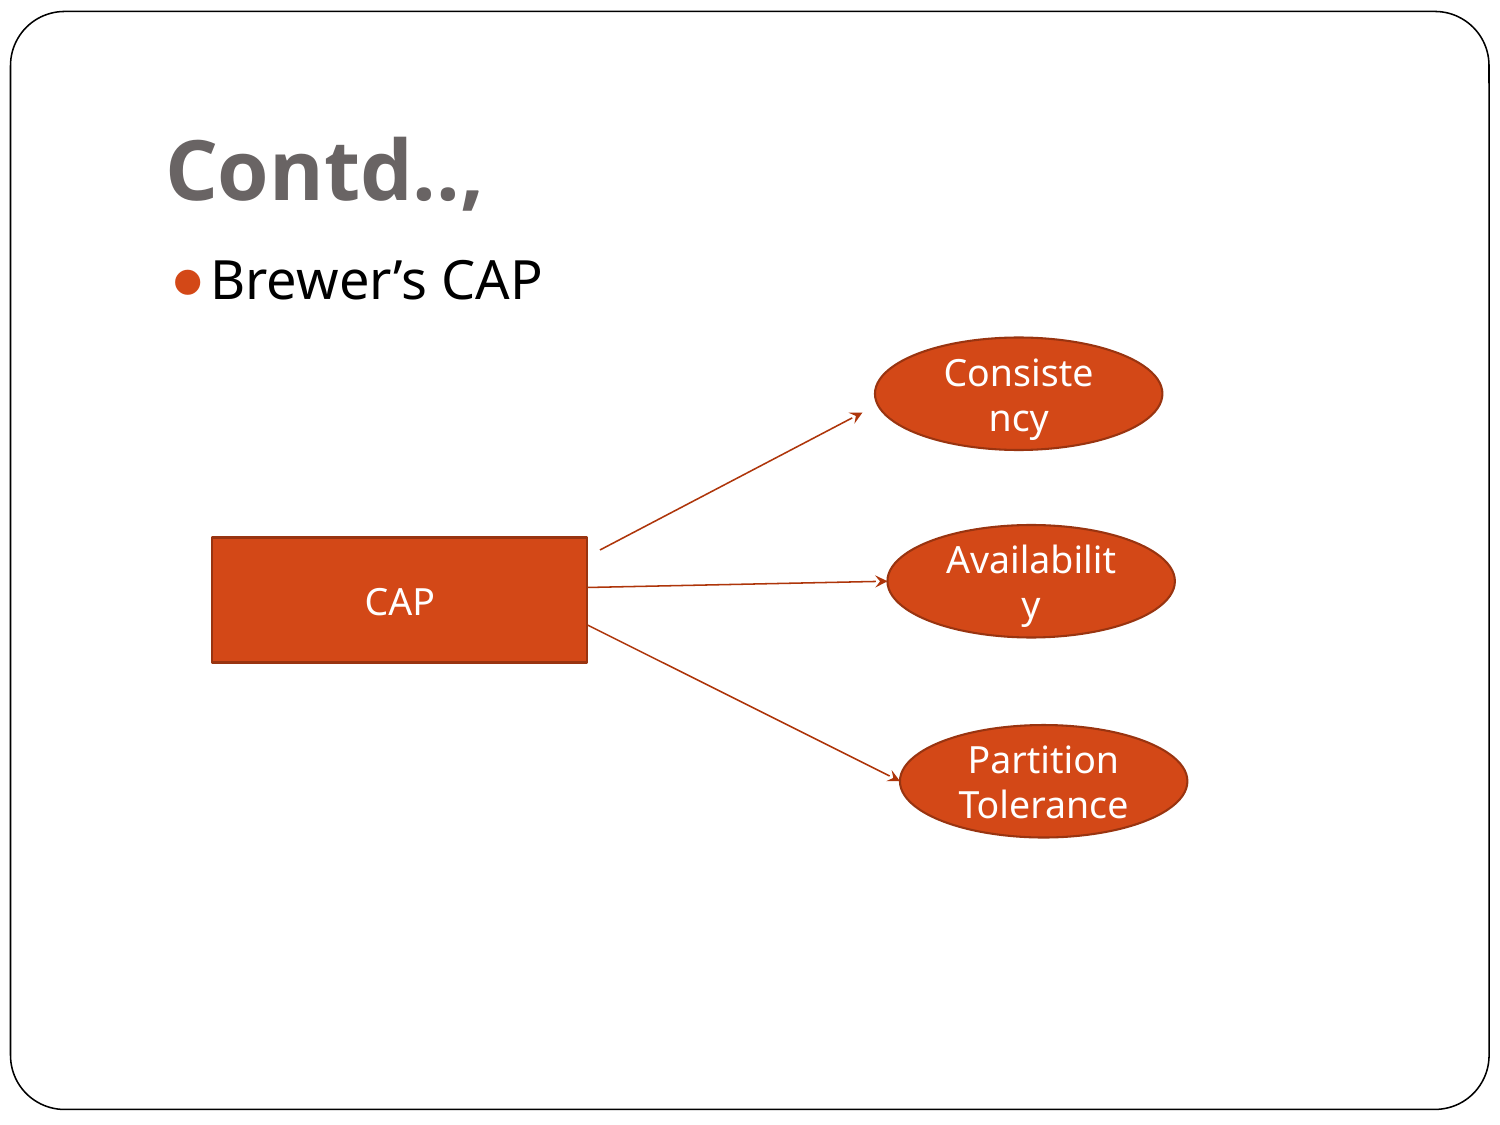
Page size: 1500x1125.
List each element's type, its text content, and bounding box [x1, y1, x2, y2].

text_box Partition Tolerance [901, 725, 1188, 838]
text_box CAP [212, 537, 588, 663]
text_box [599, 412, 863, 551]
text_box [587, 580, 888, 588]
text_box Consistency [874, 337, 1163, 451]
list Brewer’s CAP [150, 237, 1425, 988]
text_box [587, 624, 901, 782]
title Contd.., [150, 45, 1425, 233]
text_box Availability [887, 525, 1175, 638]
